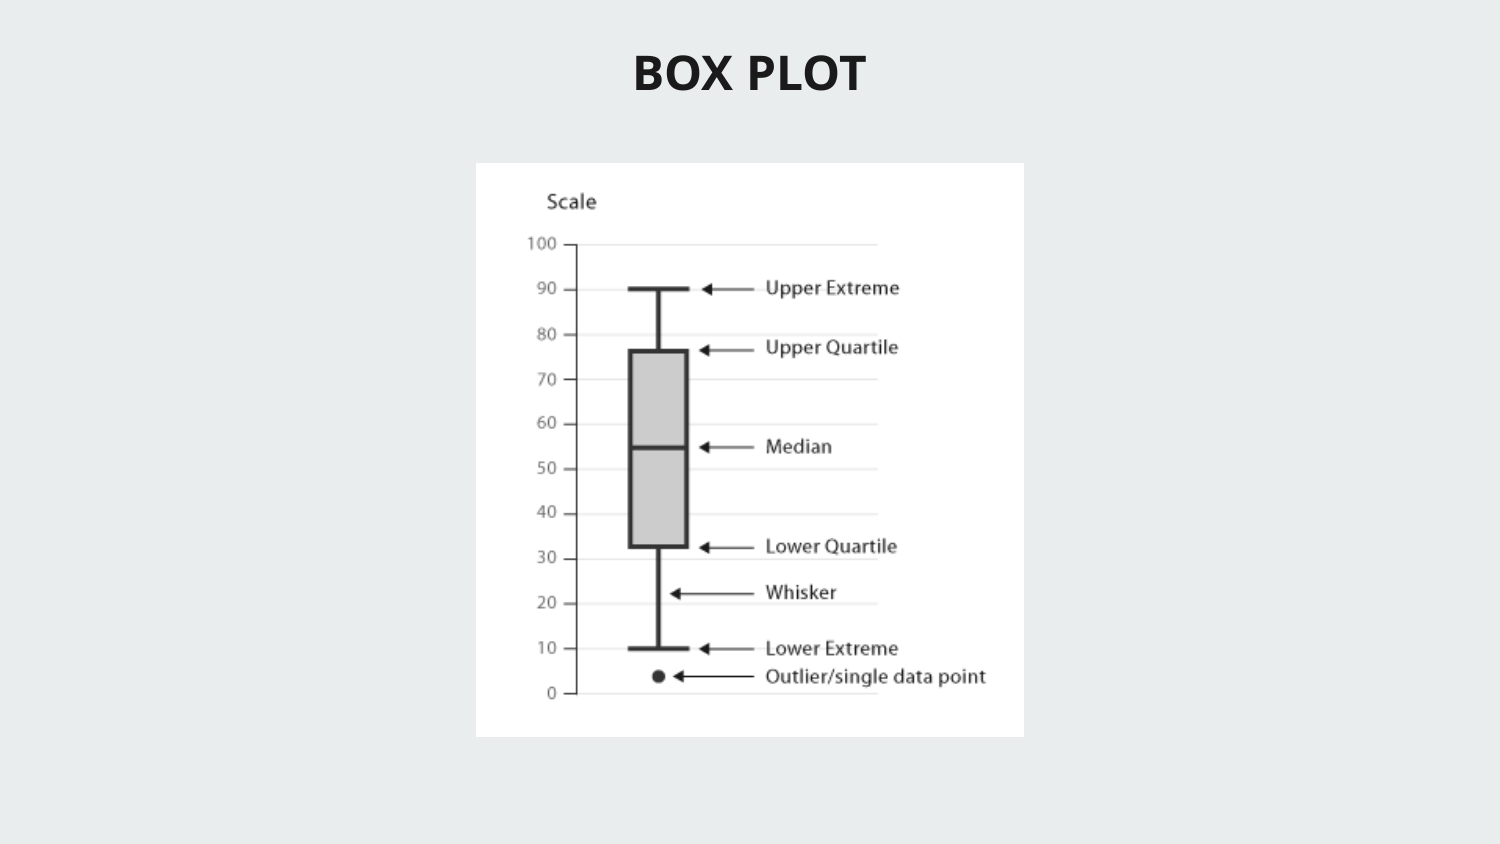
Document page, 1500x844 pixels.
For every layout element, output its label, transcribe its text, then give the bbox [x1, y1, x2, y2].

text_box BOX PLOT [174, 27, 1326, 116]
picture [476, 163, 1024, 737]
